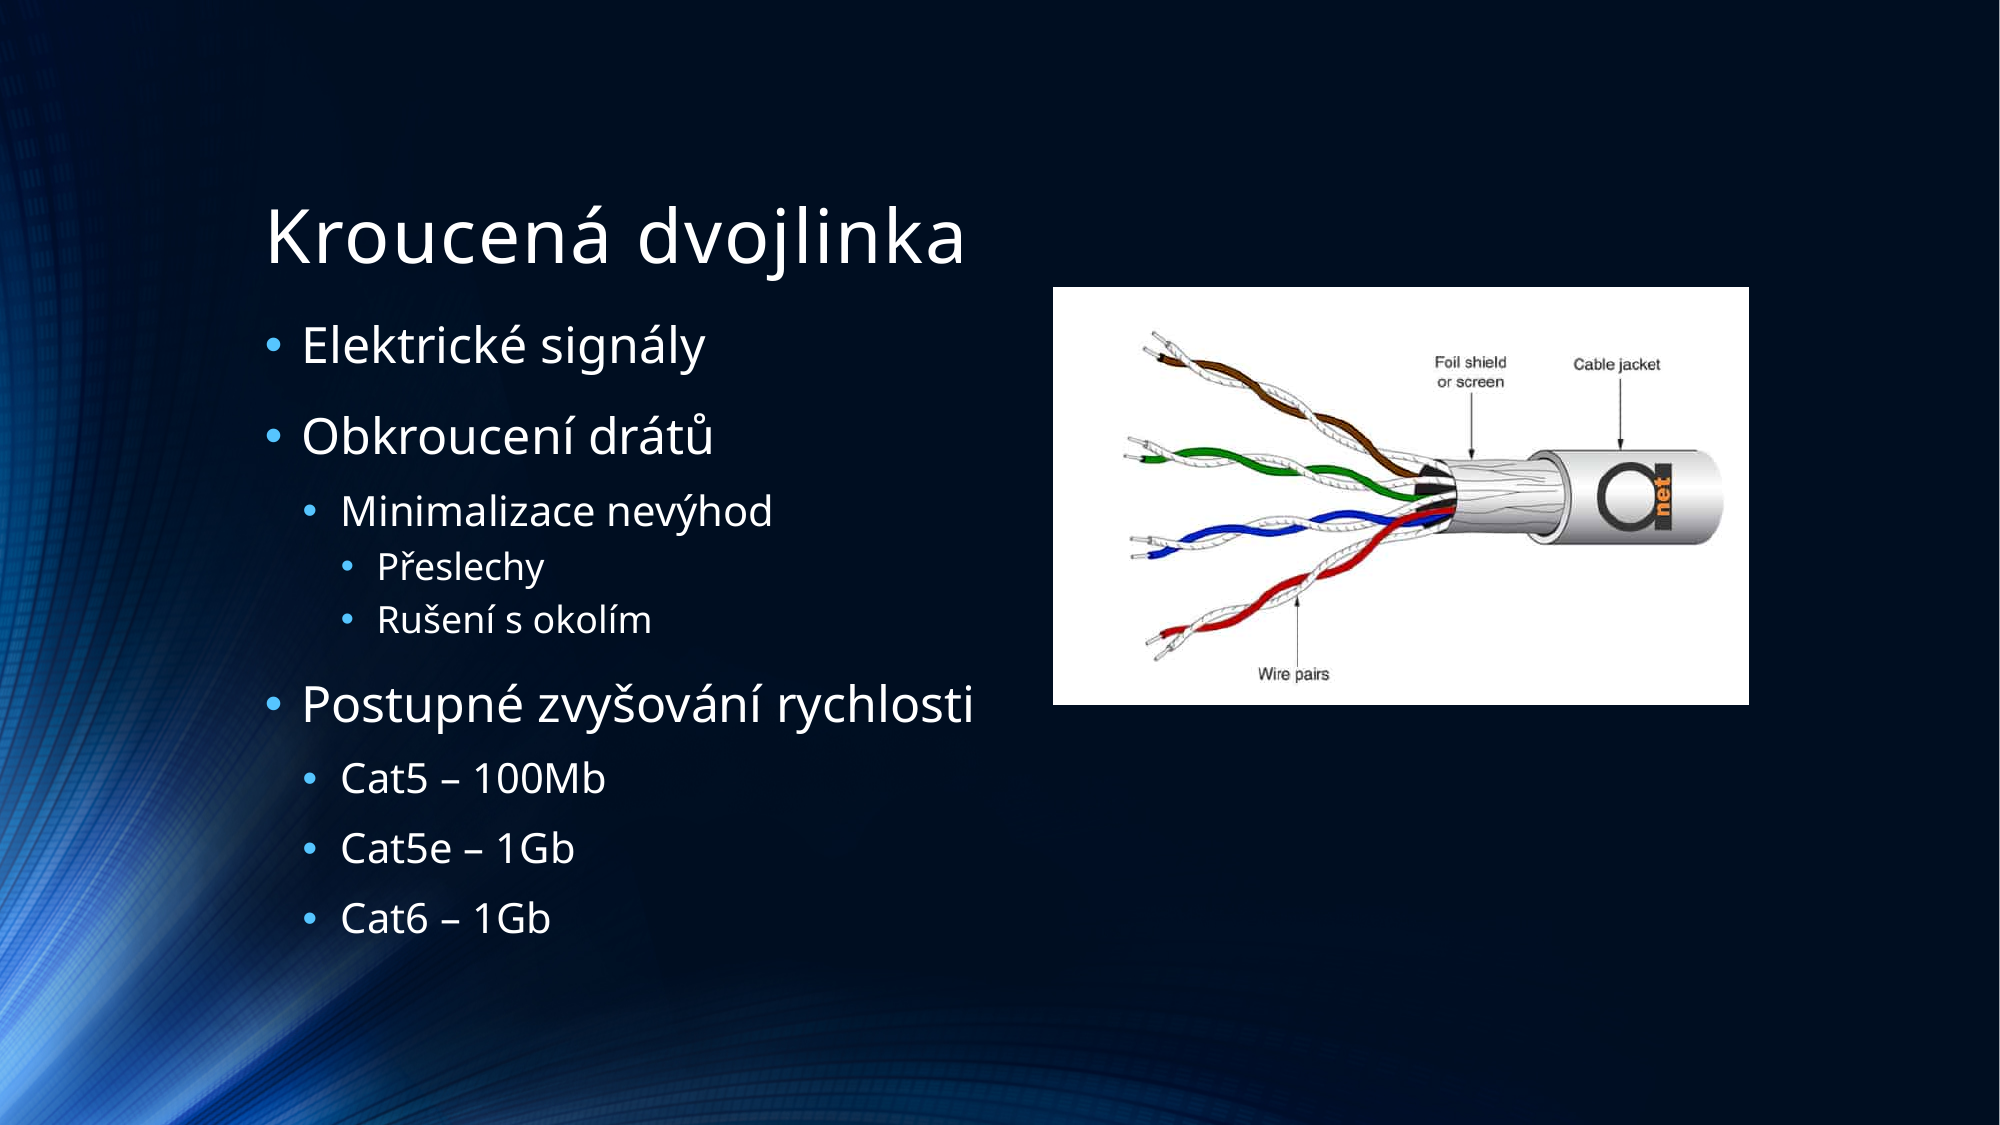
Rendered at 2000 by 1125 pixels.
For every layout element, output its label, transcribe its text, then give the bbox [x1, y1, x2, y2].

picture [0, 0, 2000, 1125]
title Kroucená dvojlinka [249, 62, 1750, 288]
list Elektrické signály Obkroucení drátů Minimalizace nevýhod Přeslechy Rušení s okolím Postupné zvyšování rychlosti Cat5 – 100Mb Cat5e – 1Gb Cat6 – 1Gb [249, 312, 1749, 988]
